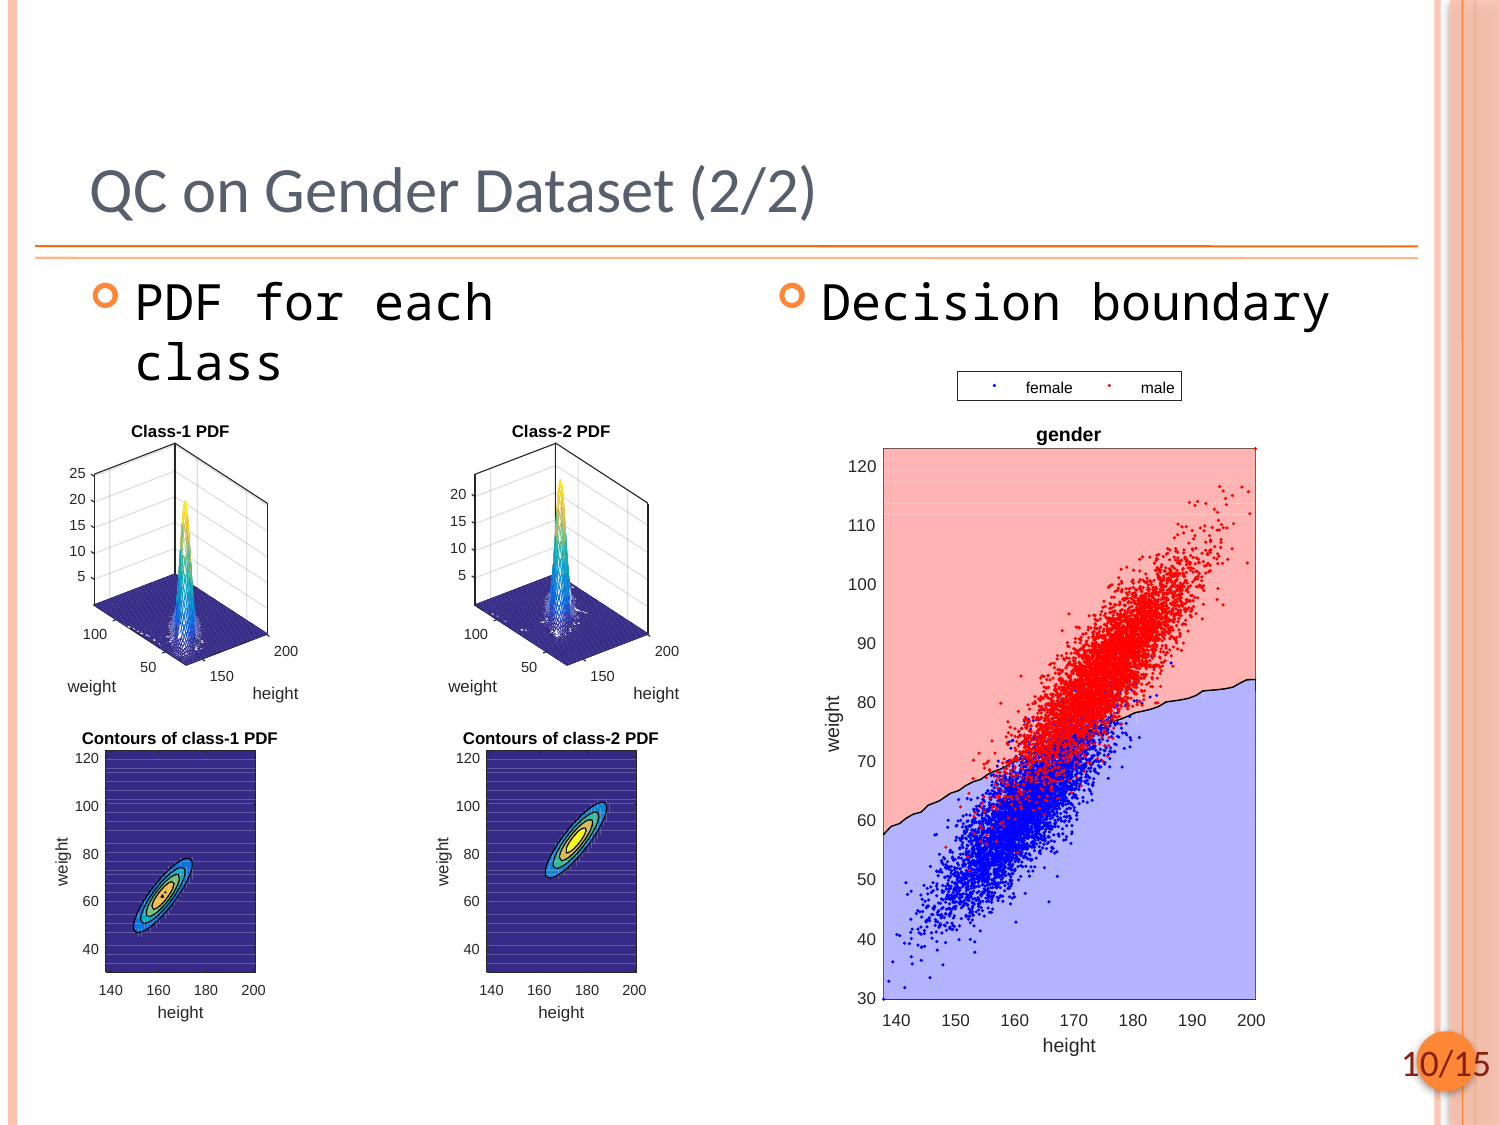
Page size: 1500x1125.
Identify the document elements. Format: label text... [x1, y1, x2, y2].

picture [0, 319, 1500, 1125]
list Decision boundary [761, 262, 1362, 317]
title QC on Gender Dataset (2/2) [75, 45, 1300, 233]
list PDF for each class [75, 262, 675, 390]
